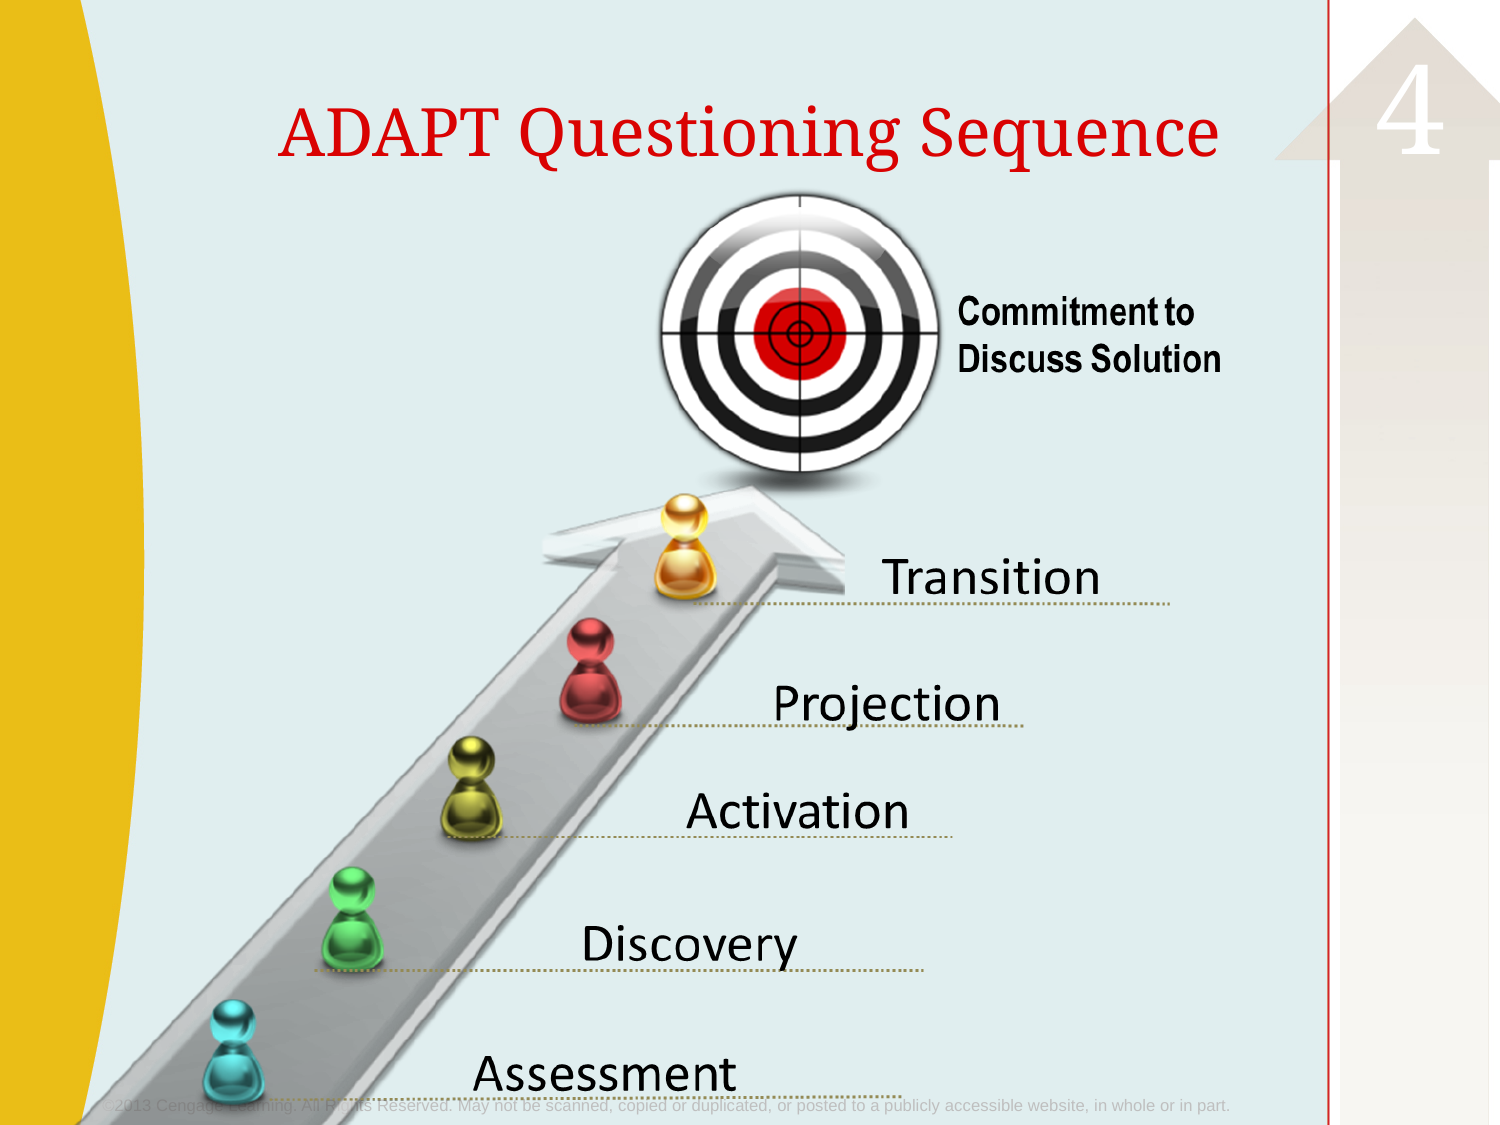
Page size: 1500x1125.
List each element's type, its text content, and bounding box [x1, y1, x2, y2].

title ADAPT Questioning Sequence [18, 35, 1482, 224]
picture [0, 0, 1500, 1125]
